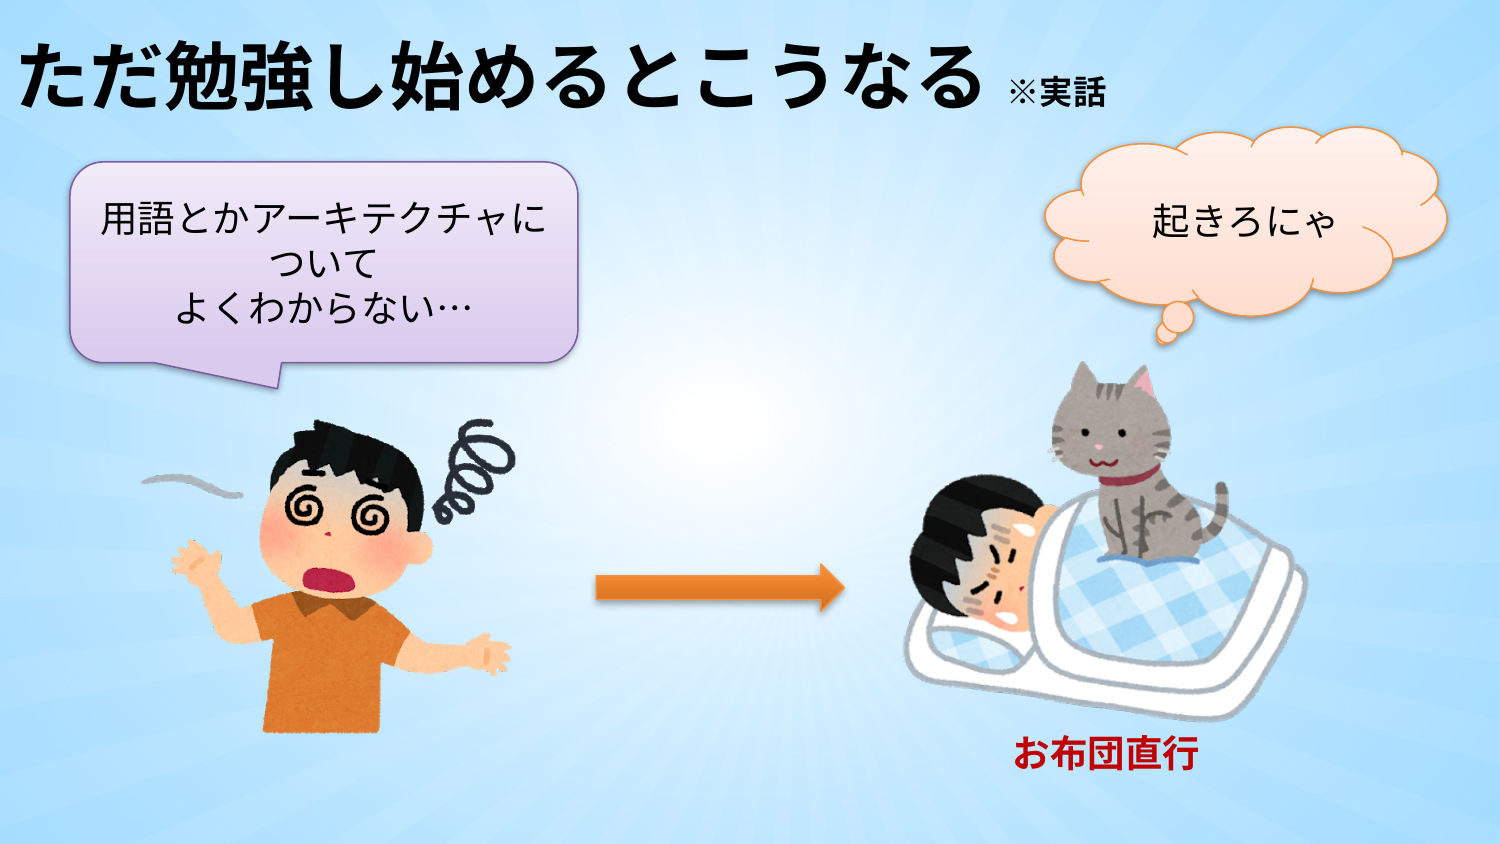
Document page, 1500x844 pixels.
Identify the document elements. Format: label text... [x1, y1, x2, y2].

text_box お布団直行 [952, 750, 1260, 782]
text_box 起きろにゃ [1092, 190, 1400, 251]
title ただ勉強し始めるとこうなる ※実話 [0, 4, 1140, 146]
text_box [1044, 126, 1448, 337]
picture [0, 0, 1500, 844]
text_box 用語とかアーキテクチャについて よくわからない… [69, 161, 579, 384]
text_box [595, 563, 845, 612]
